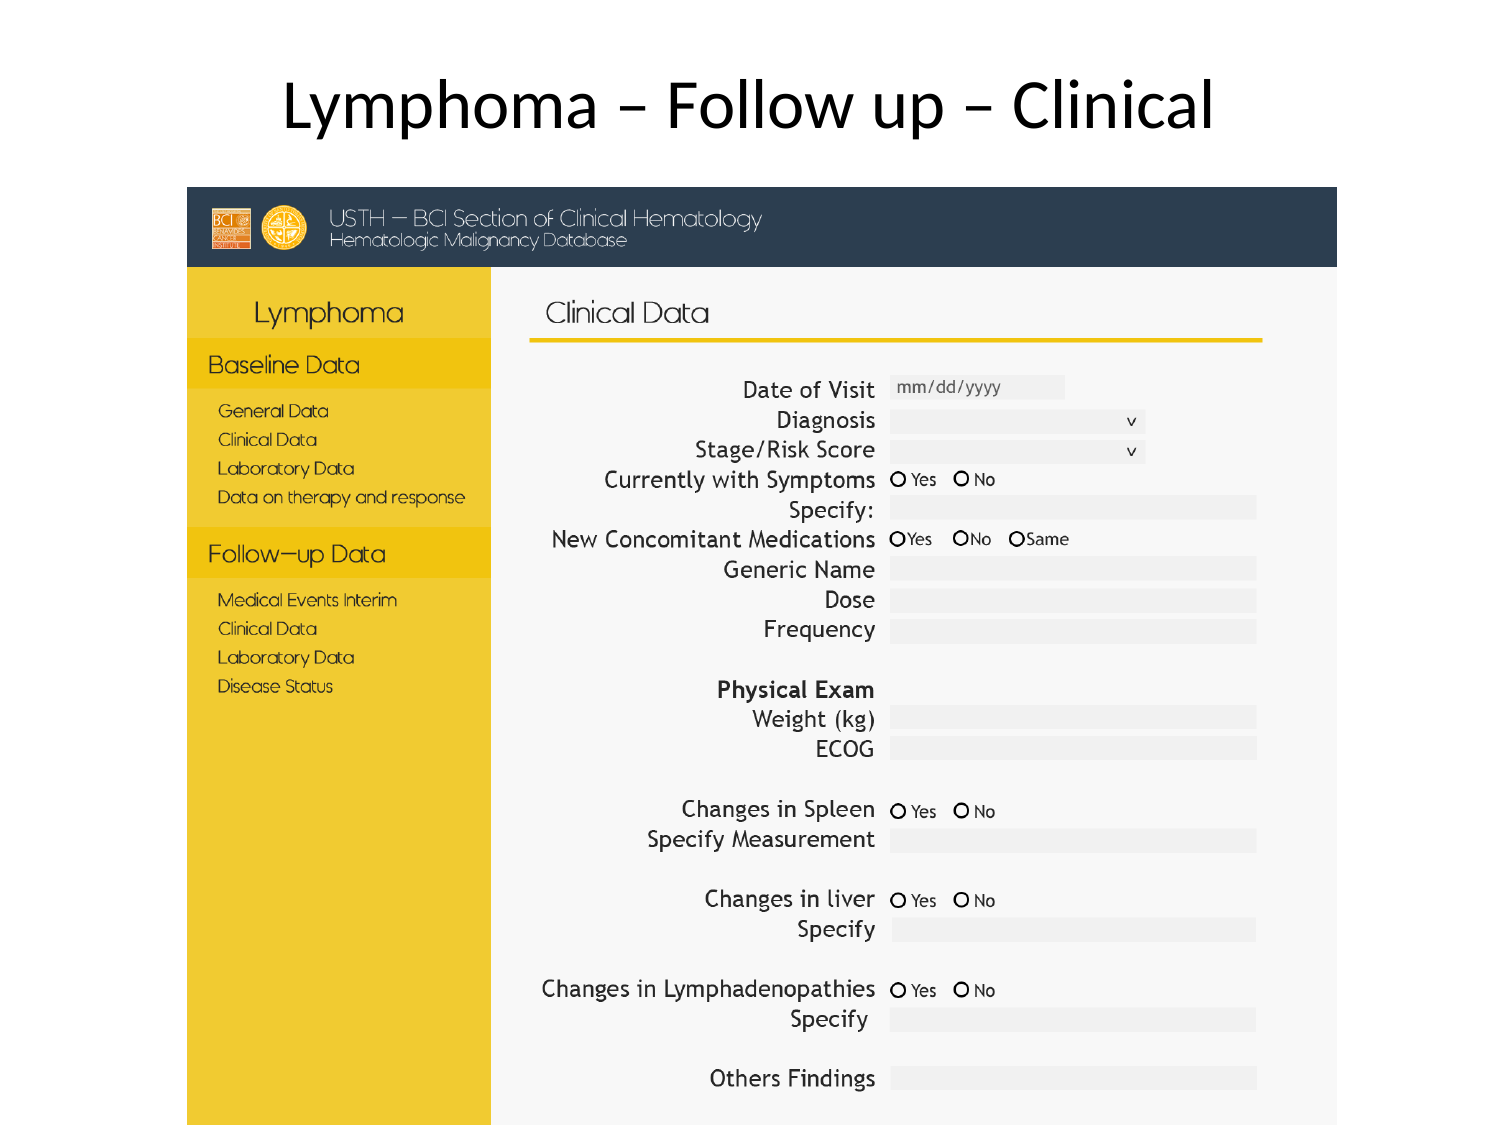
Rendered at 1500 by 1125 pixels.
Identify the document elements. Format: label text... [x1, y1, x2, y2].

picture [187, 187, 1338, 1125]
title Lymphoma – Follow up – Clinical [0, 50, 1500, 150]
